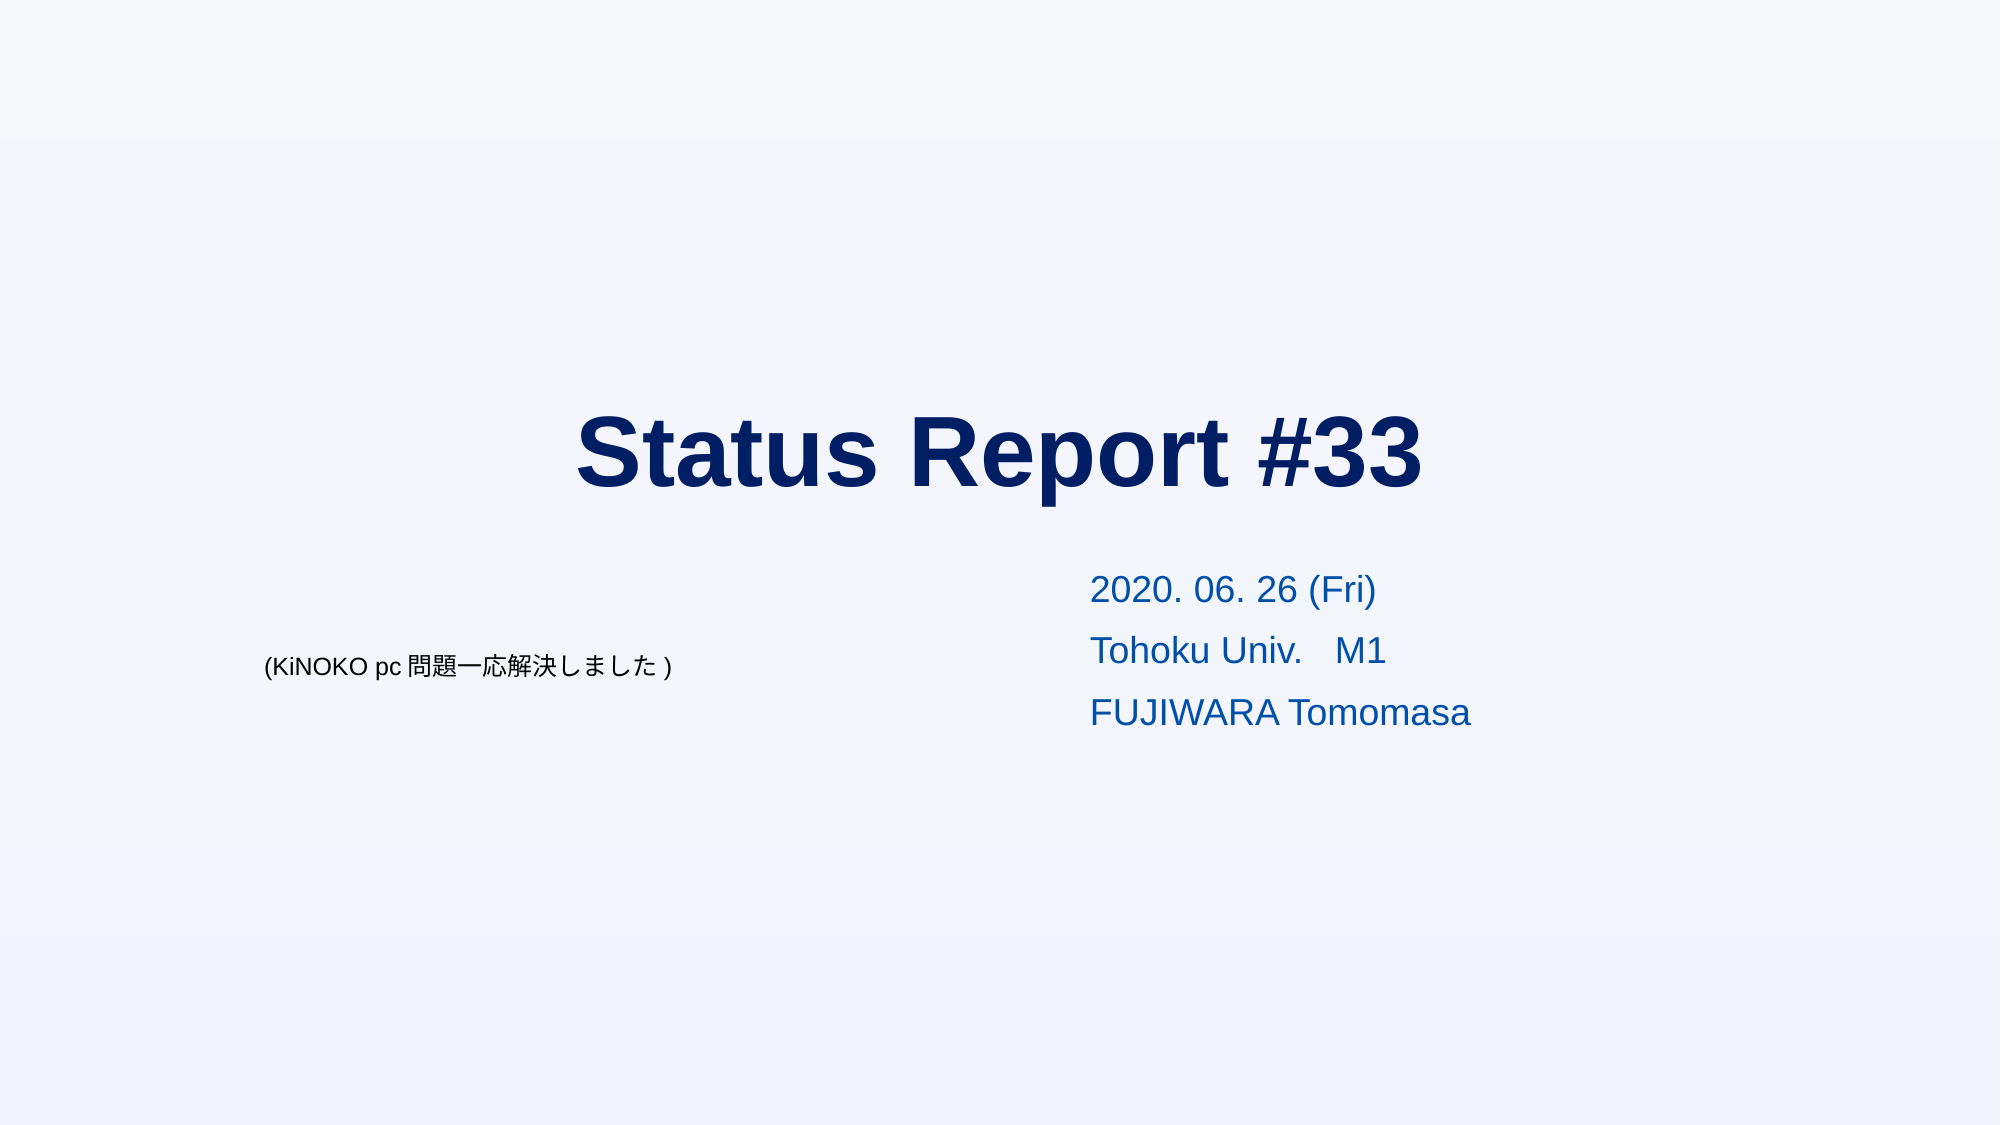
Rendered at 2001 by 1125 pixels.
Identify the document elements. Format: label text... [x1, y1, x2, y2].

title Status Report #33 [249, 123, 1750, 516]
list (KiNOKO pc問題一応解決しました) [249, 645, 925, 983]
subtitle 2020. 06. 26 (Fri) Tohoku Univ. M1 FUJIWARA Tomomasa [1074, 562, 1750, 835]
